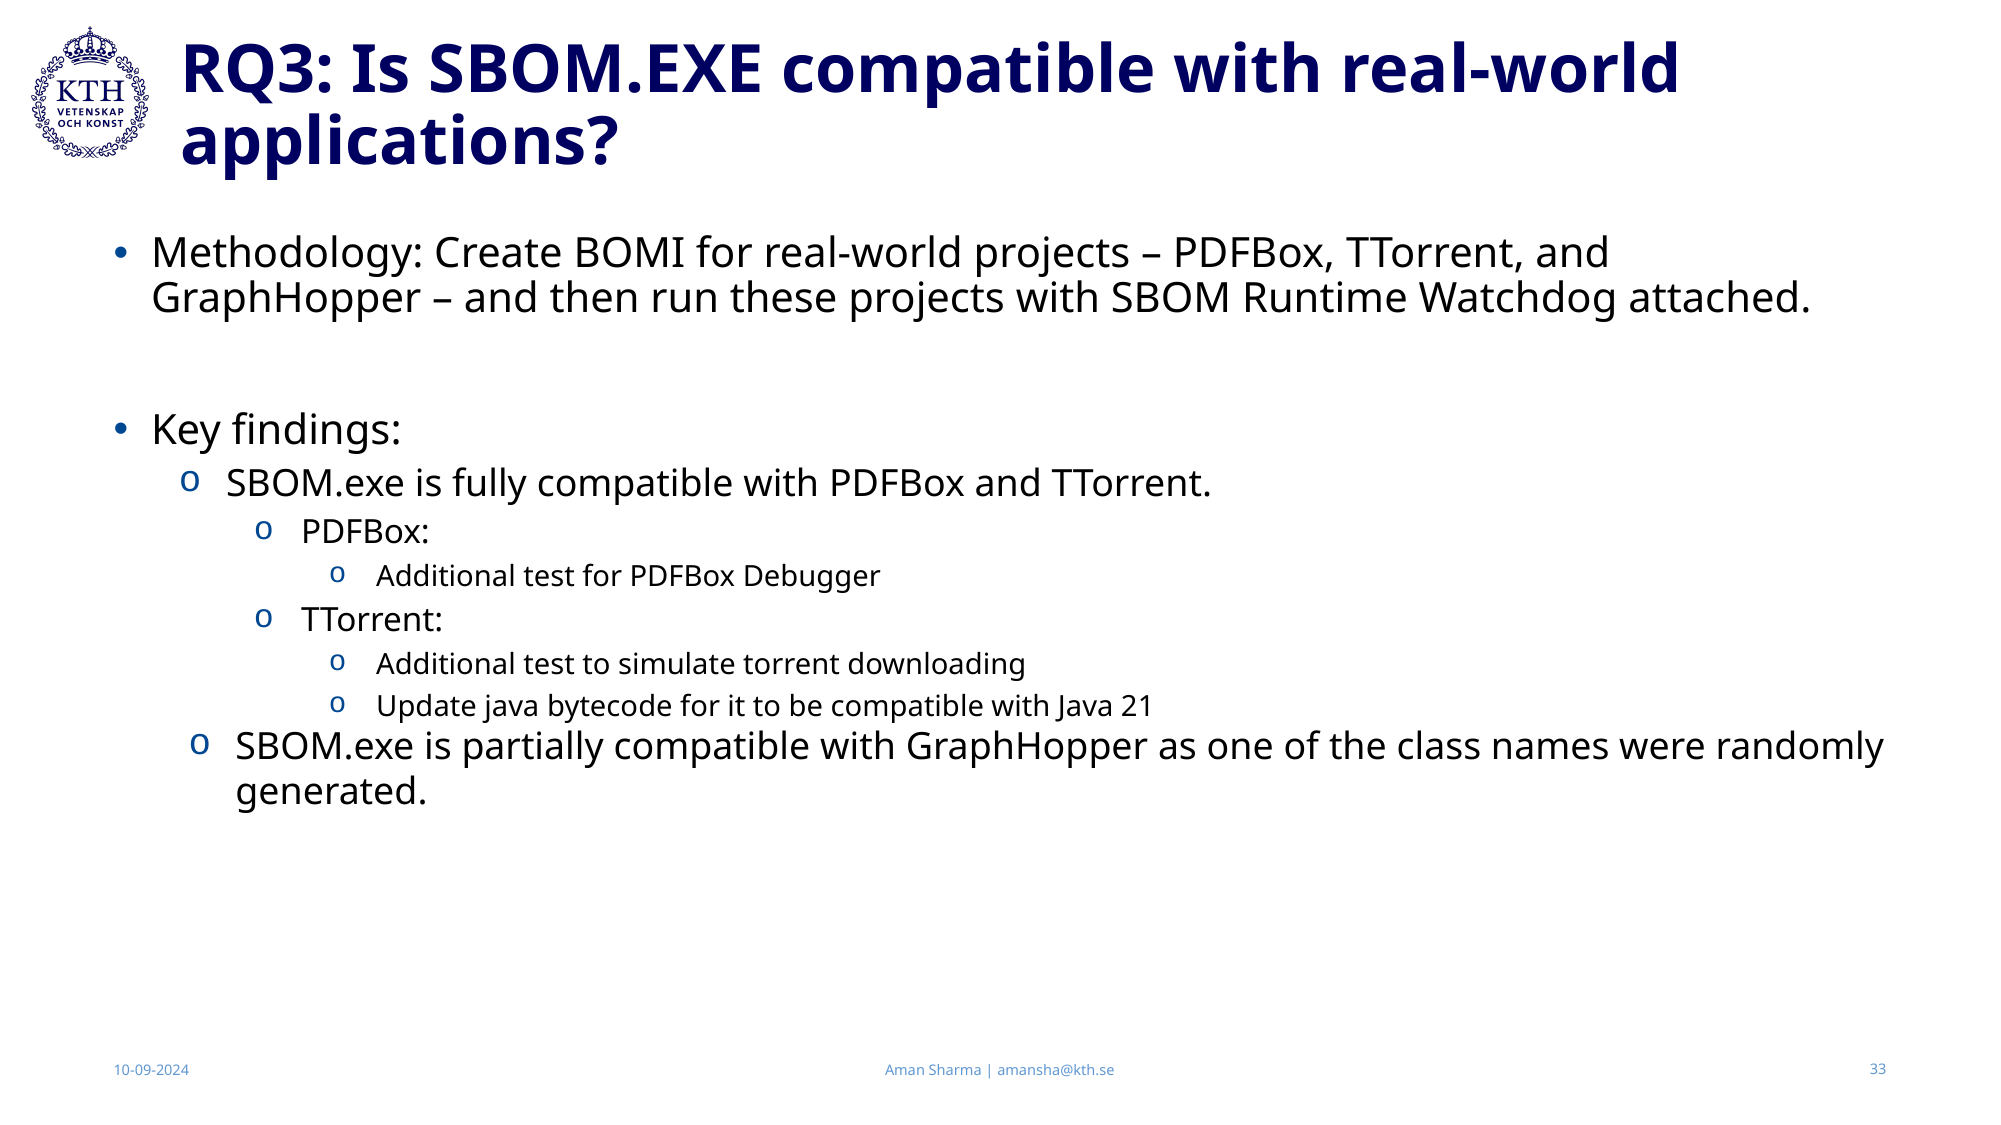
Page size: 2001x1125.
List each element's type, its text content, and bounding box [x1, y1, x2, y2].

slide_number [98, 1061, 549, 1078]
title RQ3: Is SBOM.EXE compatible with real-world applications? [165, 53, 1902, 151]
slide_number 33 [1451, 1061, 1902, 1078]
picture [31, 26, 149, 158]
footer Aman Sharma | amansha@kth.se [662, 1061, 1338, 1078]
list Methodology: Create BOMI for real-world projects – PDFBox, TTorrent, and GraphHopper – and then run these projects with SBOM Runtime Watchdog attached. Key findings: SBOM.exe is fully compatible with PDFBox and TTorrent. PDFBox: Additional test for PDFBox Debugger TTorrent: Additional test to simulate torrent downloading Update java bytecode for it to be compatible with Java 21 SBOM.exe is partially compatible with GraphHopper as one of the class names were randomly generated. [98, 224, 1902, 1038]
